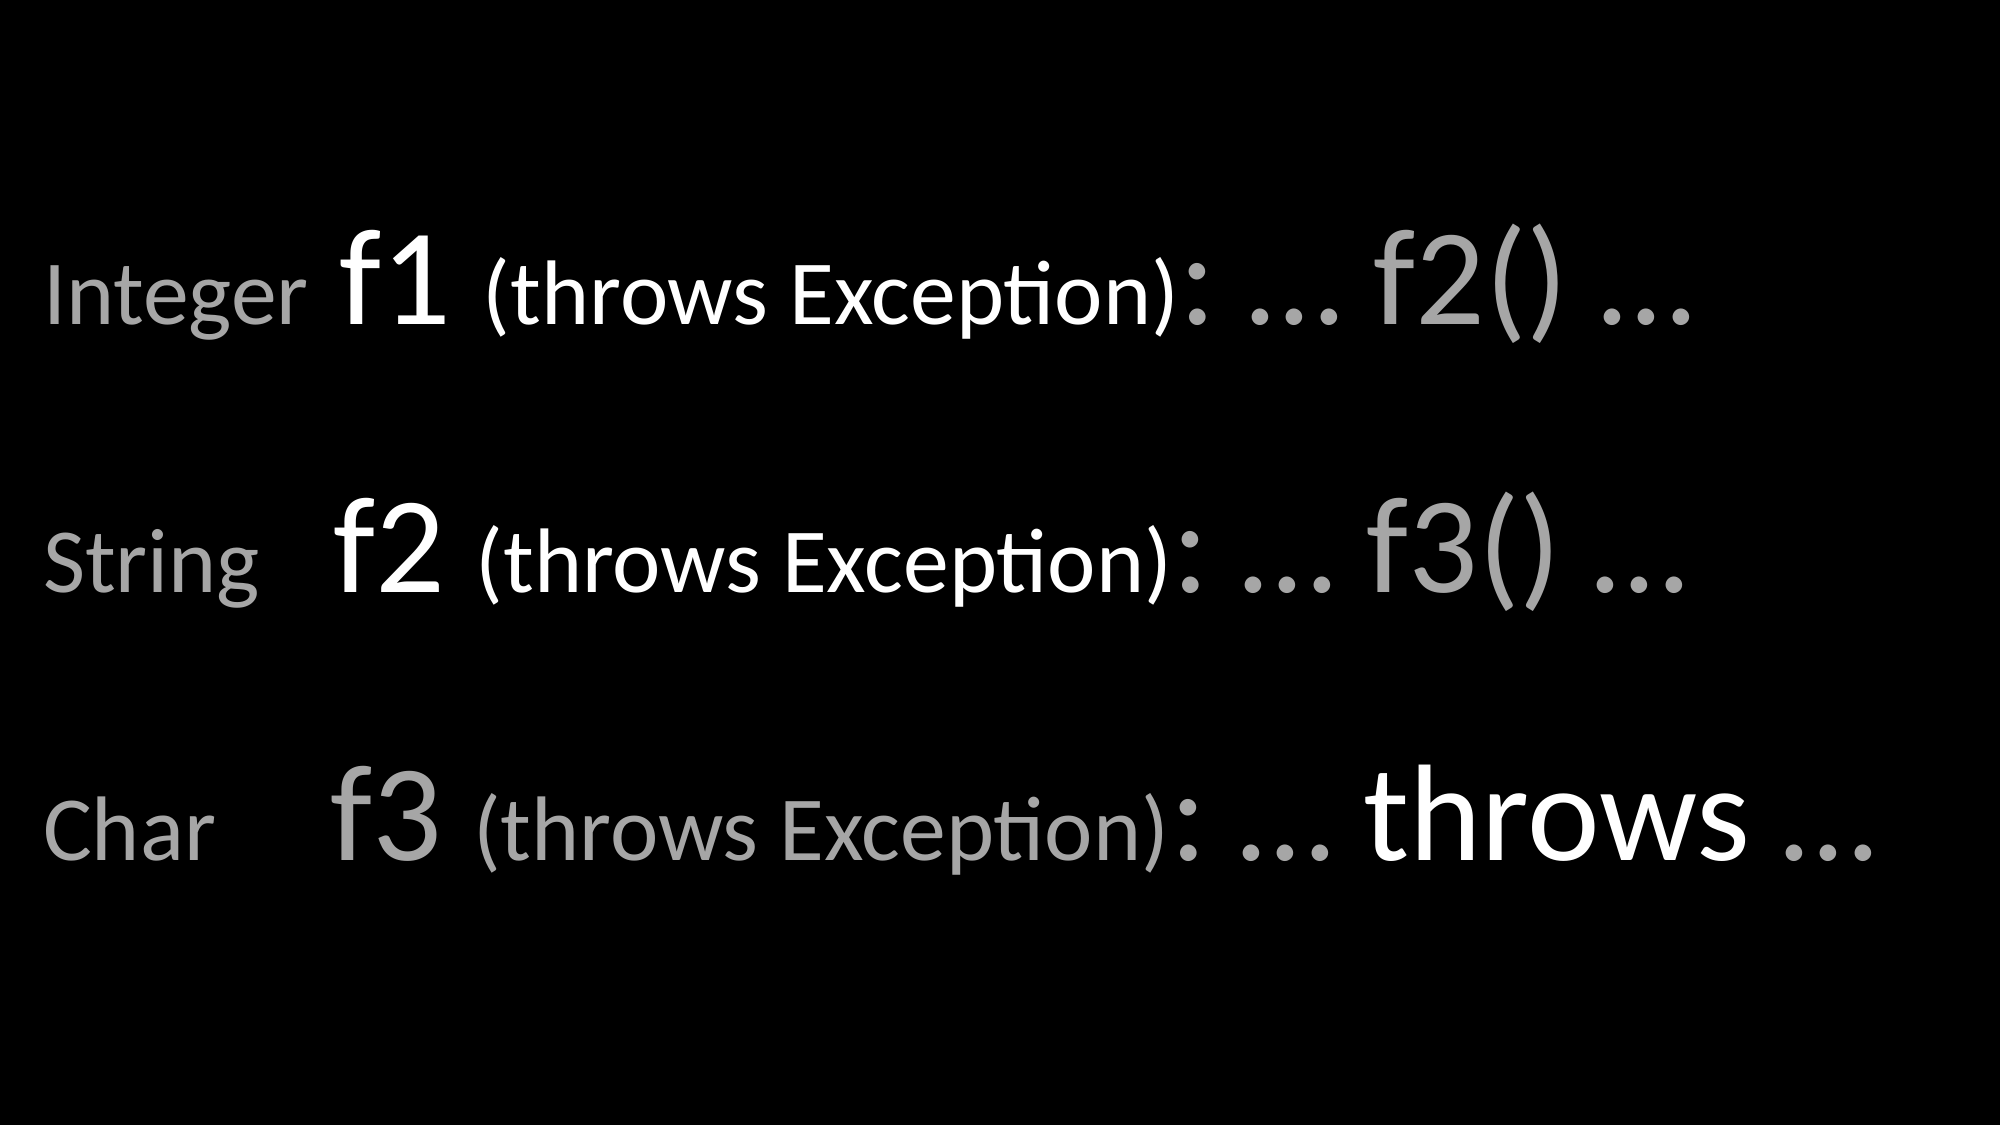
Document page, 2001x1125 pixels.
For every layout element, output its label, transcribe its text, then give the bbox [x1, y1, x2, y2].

list Integer f1 (throws Exception): … f2() … String f2 (throws Exception): … f3() … Char f3 (throws Exception): … throws … [28, 96, 2000, 1125]
